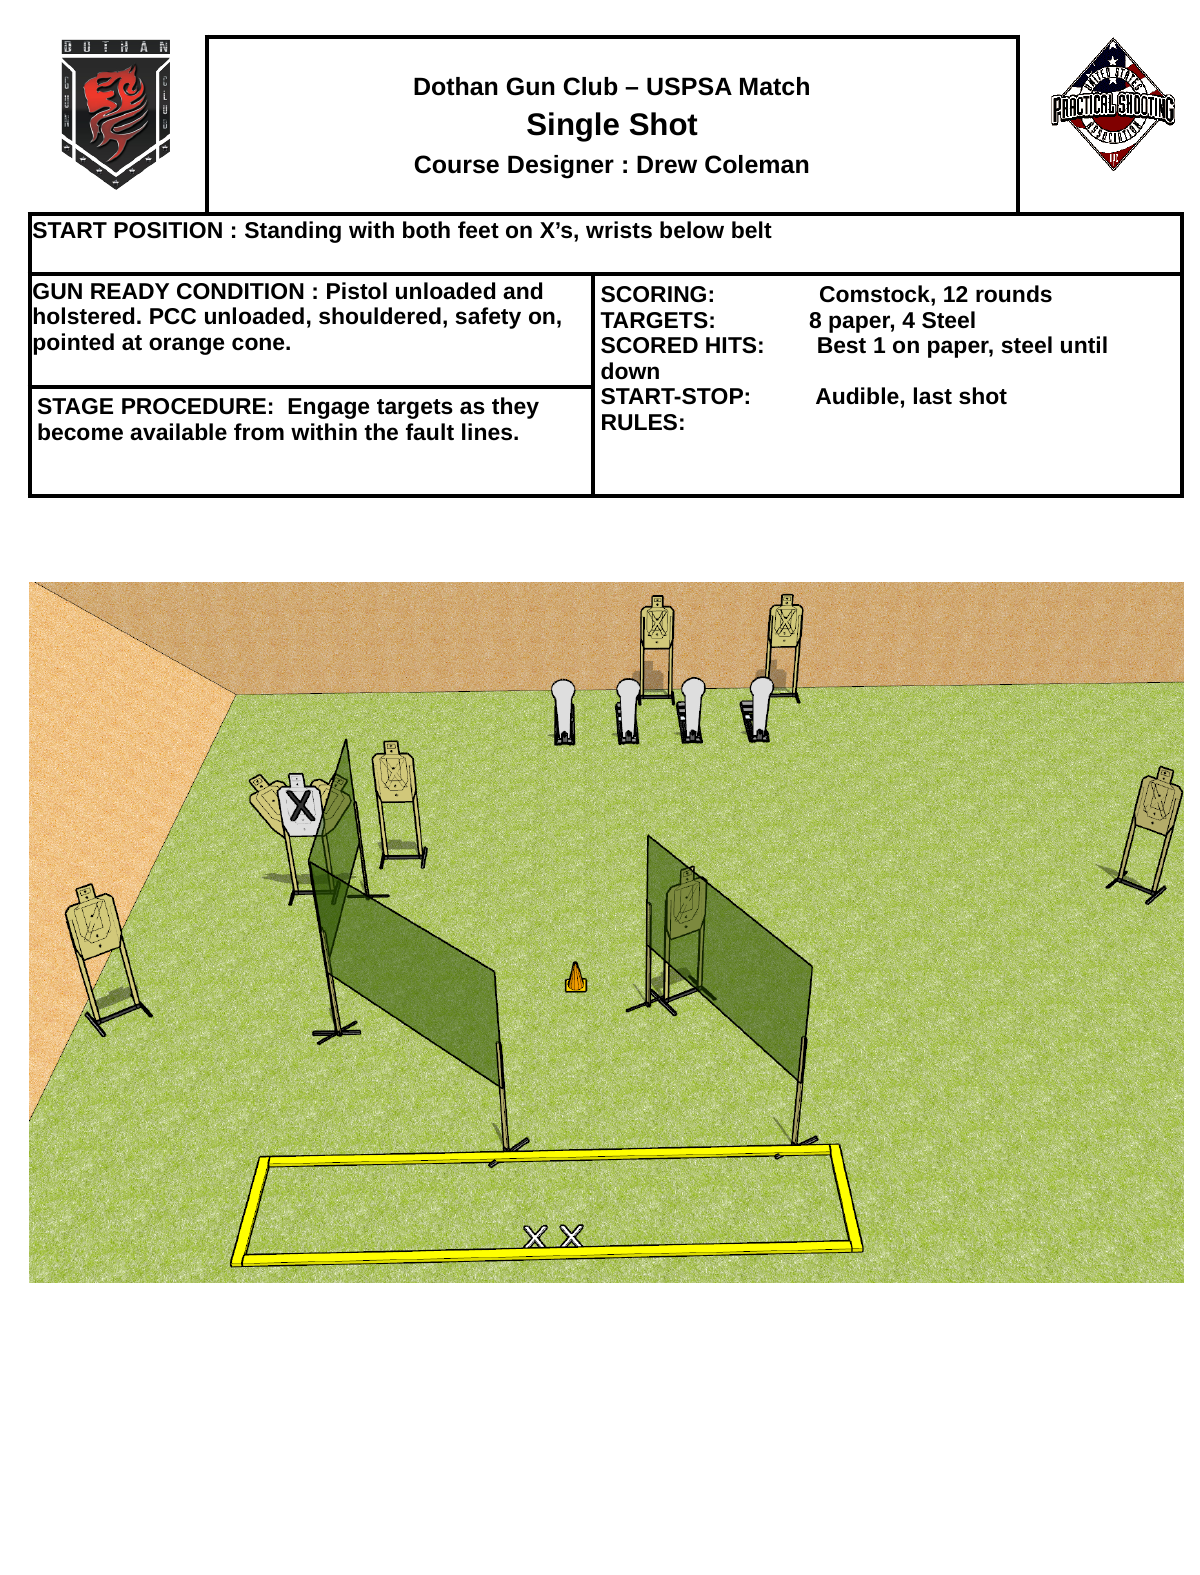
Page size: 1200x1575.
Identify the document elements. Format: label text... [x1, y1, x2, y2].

table_header [30, 37, 205, 212]
picture [58, 36, 173, 193]
picture [29, 581, 1184, 1283]
table_cell GUN READY CONDITION : Pistol unloaded and holstered. PCC unloaded, shouldered, safety on, pointed at orange cone. [32, 276, 591, 385]
table_header [1020, 37, 1182, 212]
table_header Dothan Gun Club – USPSA Match Single Shot Course Designer : Drew Coleman [209, 39, 1016, 212]
table_cell STAGE PROCEDURE: Engage targets as they become available from within the fault lines. [32, 389, 591, 494]
picture [1044, 36, 1183, 175]
table_cell SCORING: Comstock, 12 rounds TARGETS: 8 paper, 4 Steel SCORED HITS: Best 1 on paper, steel until down START-STOP: Audible, last shot RULES: [595, 276, 1180, 494]
table_cell START POSITION : Standing with both feet on X’s, wrists below belt [32, 216, 1180, 272]
